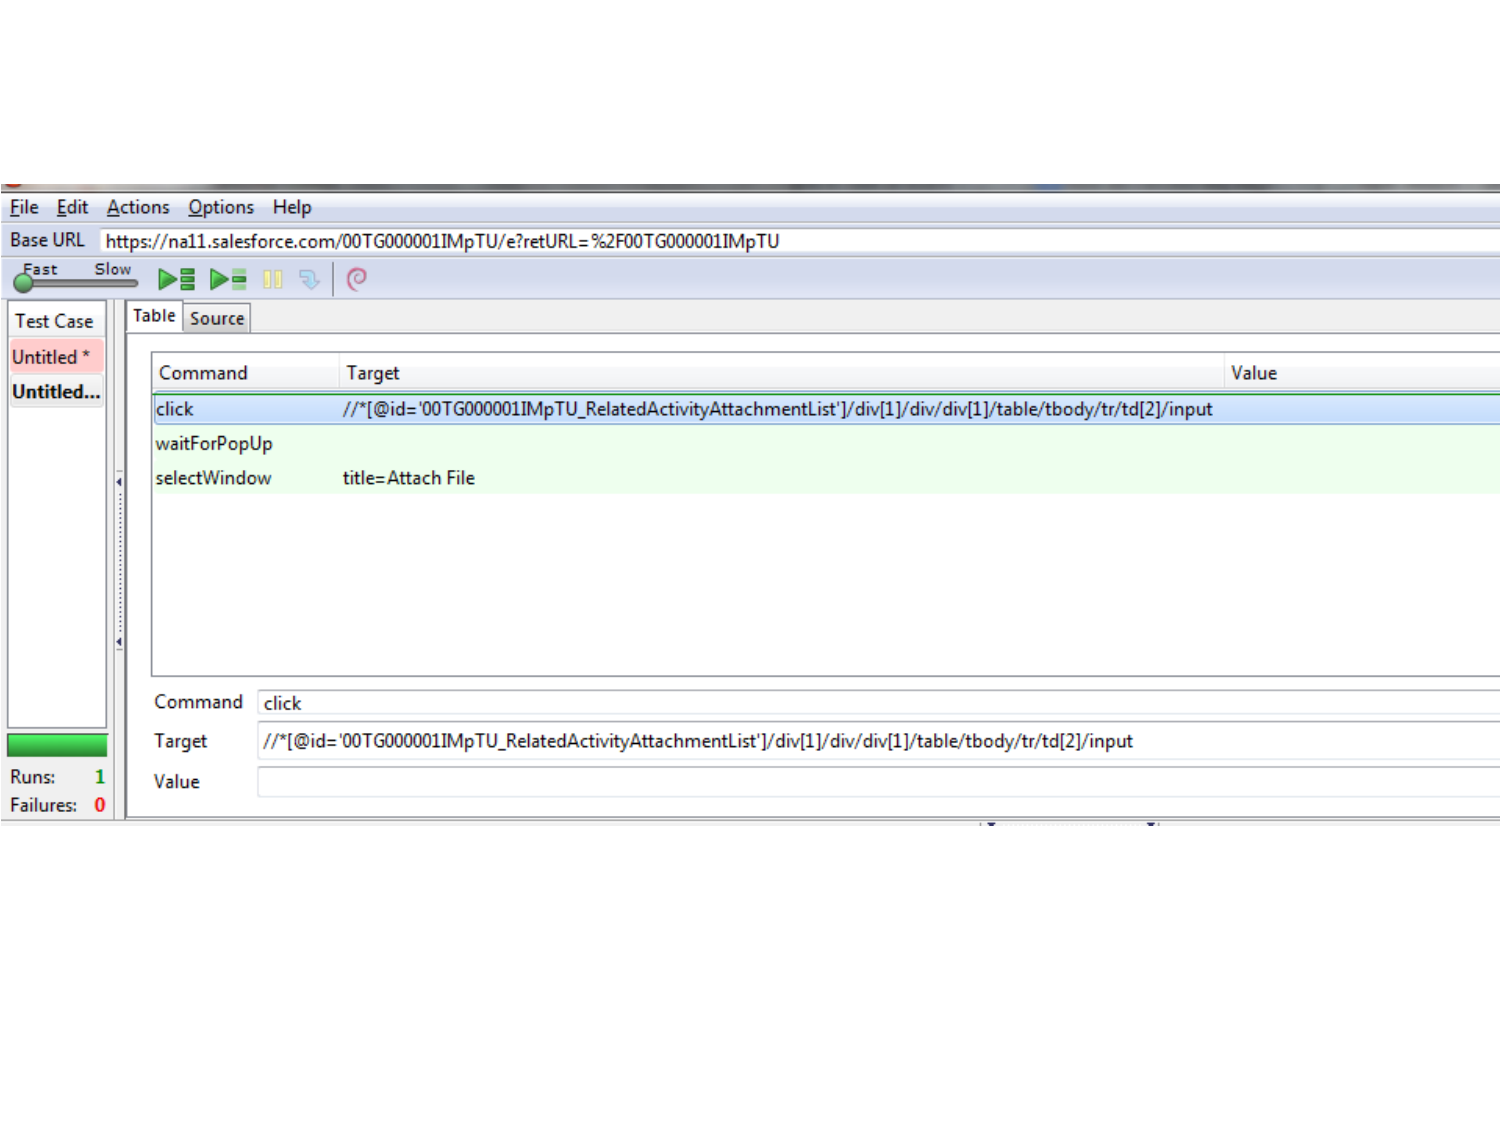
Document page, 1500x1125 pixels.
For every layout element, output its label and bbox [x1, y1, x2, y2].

picture [1, 184, 1500, 826]
